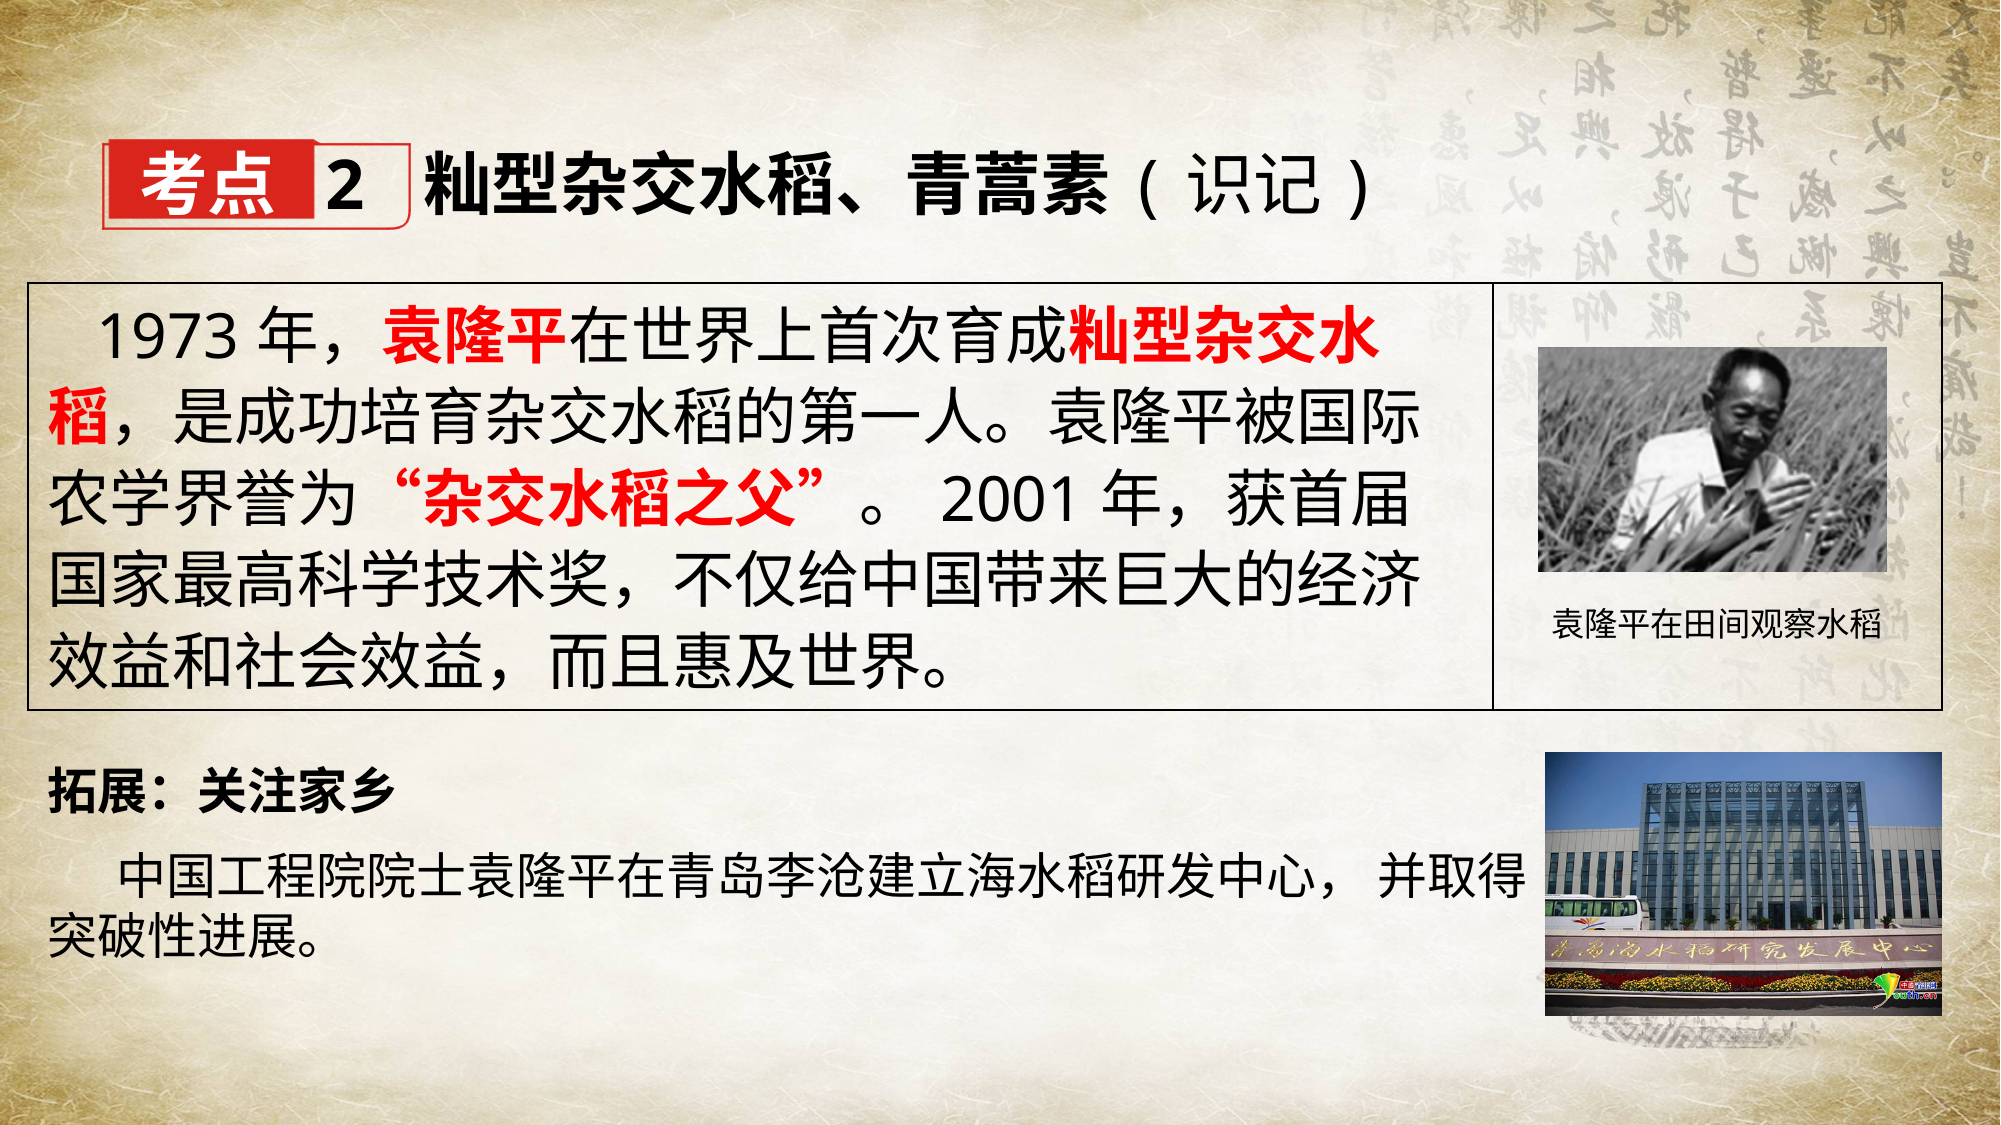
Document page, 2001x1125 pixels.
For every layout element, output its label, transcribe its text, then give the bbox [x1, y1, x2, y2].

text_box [102, 131, 1942, 234]
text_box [33, 752, 1942, 1017]
table_header 袁隆平在田间观察水稻 [1494, 284, 1941, 709]
picture [0, 0, 2000, 1125]
table_header 1973年，袁隆平在世界上首次育成籼型杂交水稻，是成功培育杂交水稻的第一人。袁隆平被国际农学界誉为“杂交水稻之父”。2001年，获首届国家最高科学技术奖，不仅给中国带来巨大的经济效益和社会效益，而且惠及世界。 [29, 284, 1492, 709]
